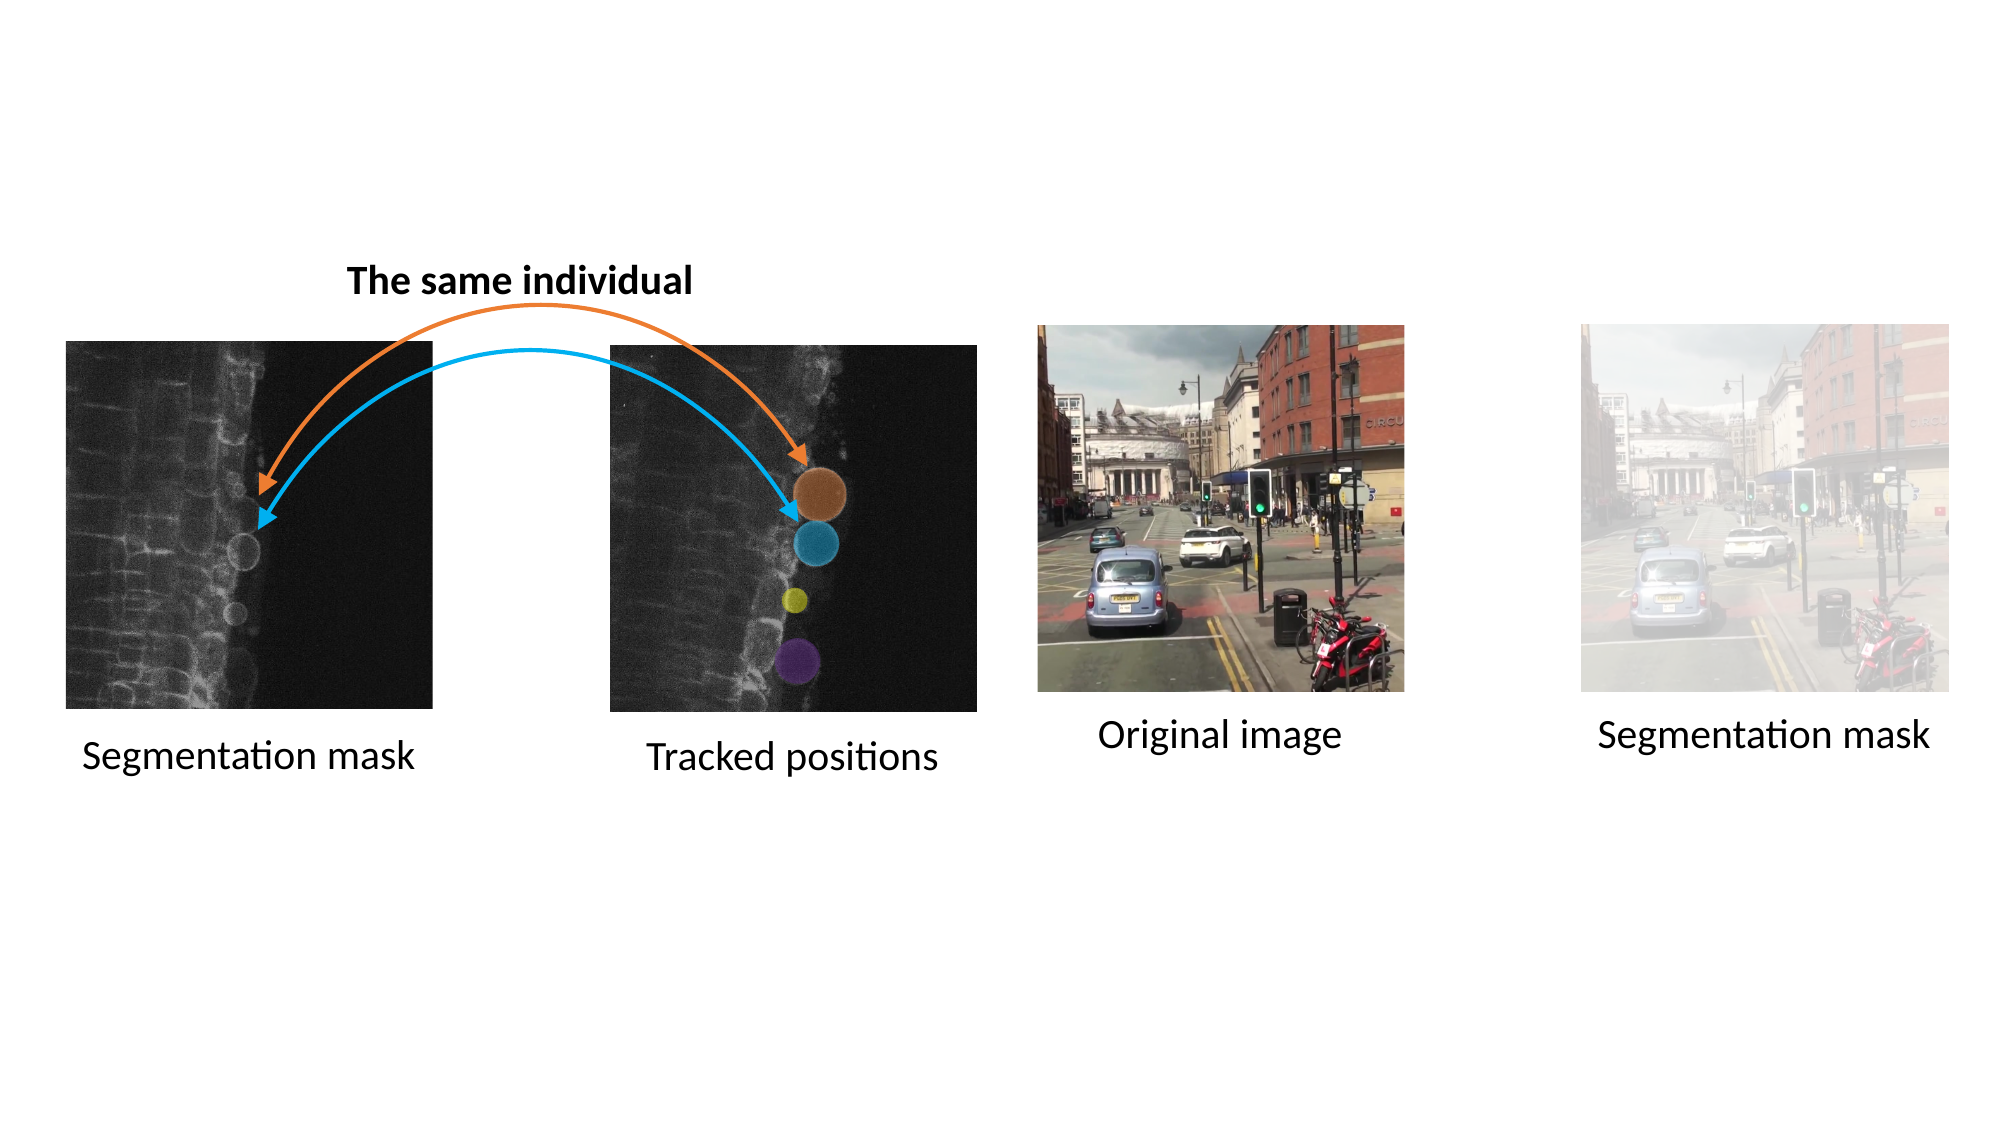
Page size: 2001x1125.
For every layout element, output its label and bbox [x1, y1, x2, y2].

text_box [1037, 324, 1949, 766]
text_box [64, 245, 977, 1125]
